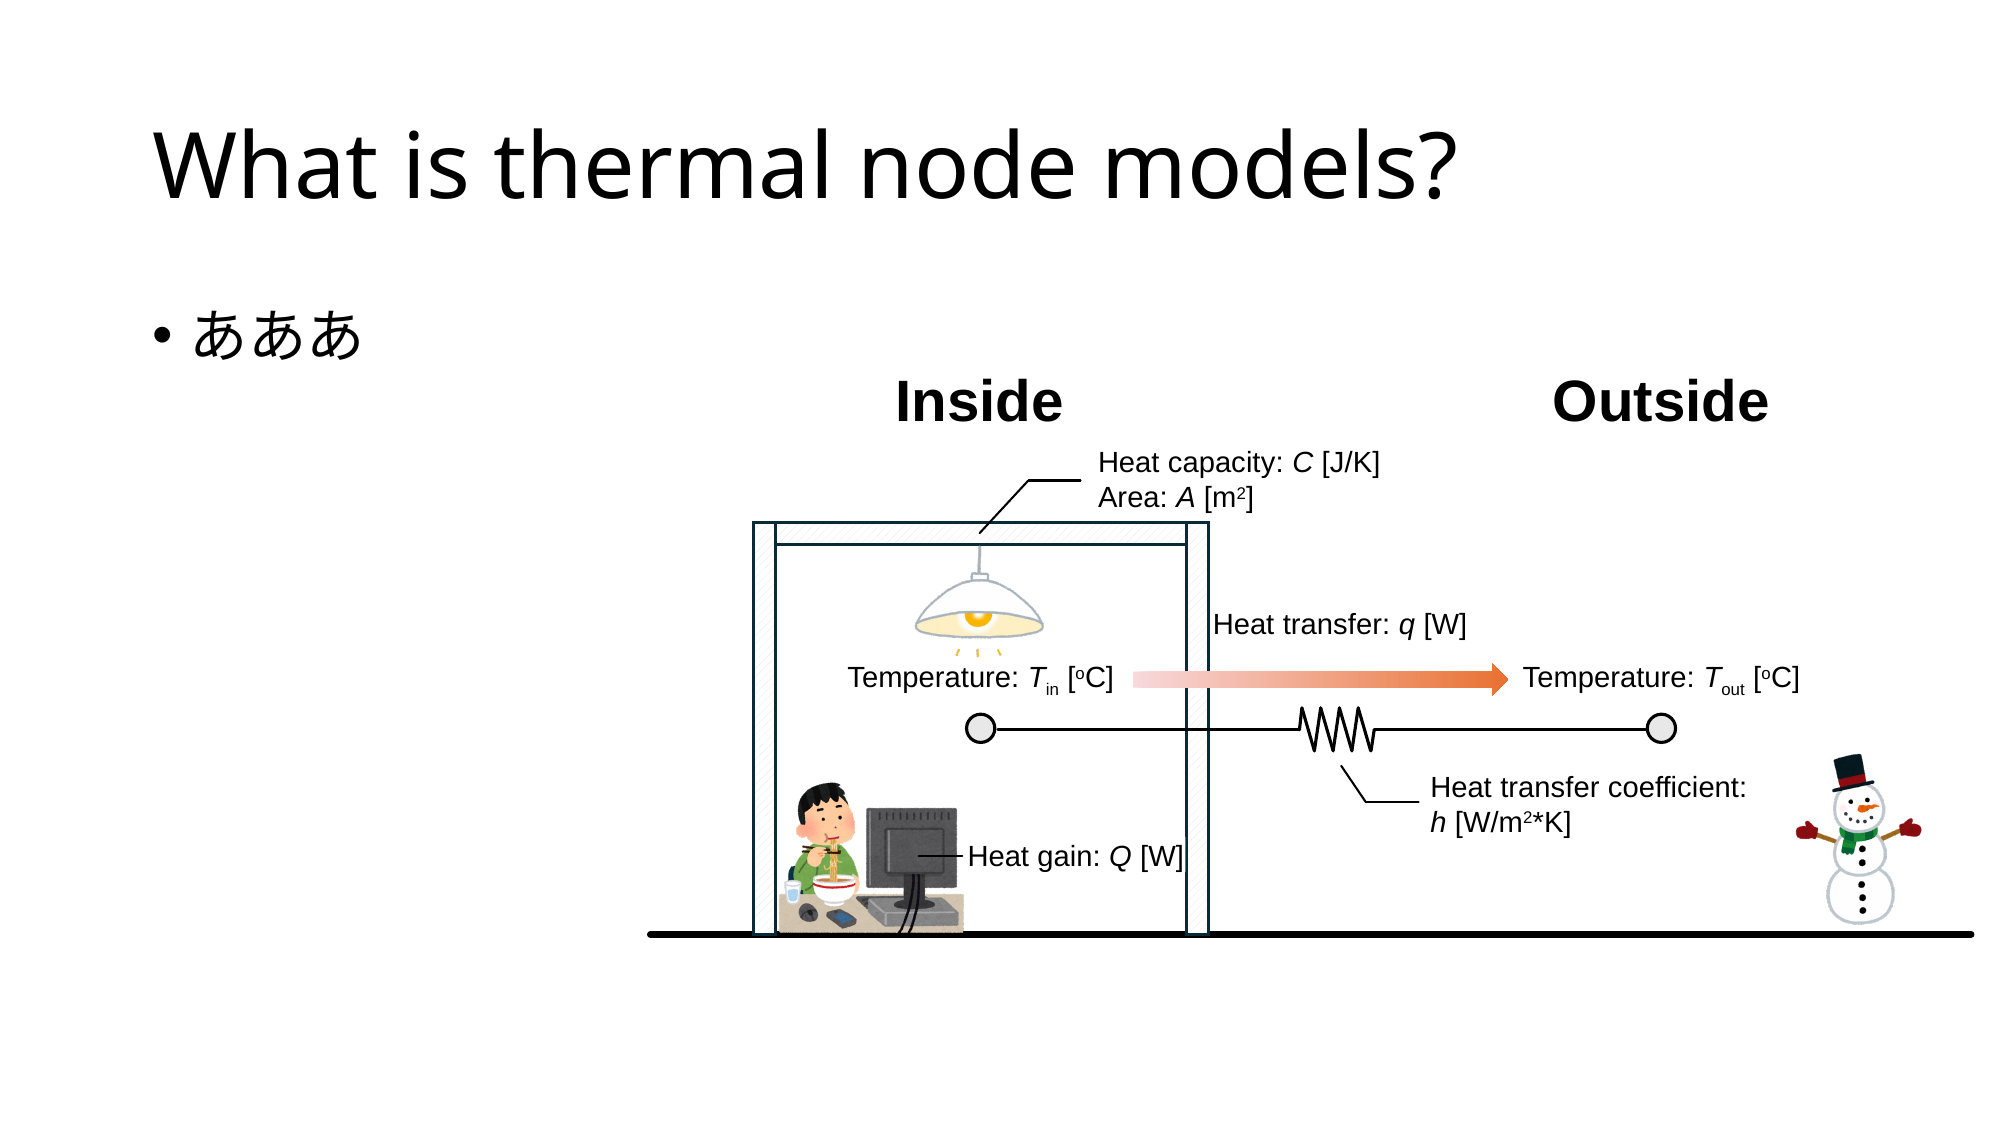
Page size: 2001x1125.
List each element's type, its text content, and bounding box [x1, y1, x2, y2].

title What is thermal node models? [137, 59, 1863, 278]
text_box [649, 363, 1972, 949]
list あああ [137, 299, 1000, 1014]
